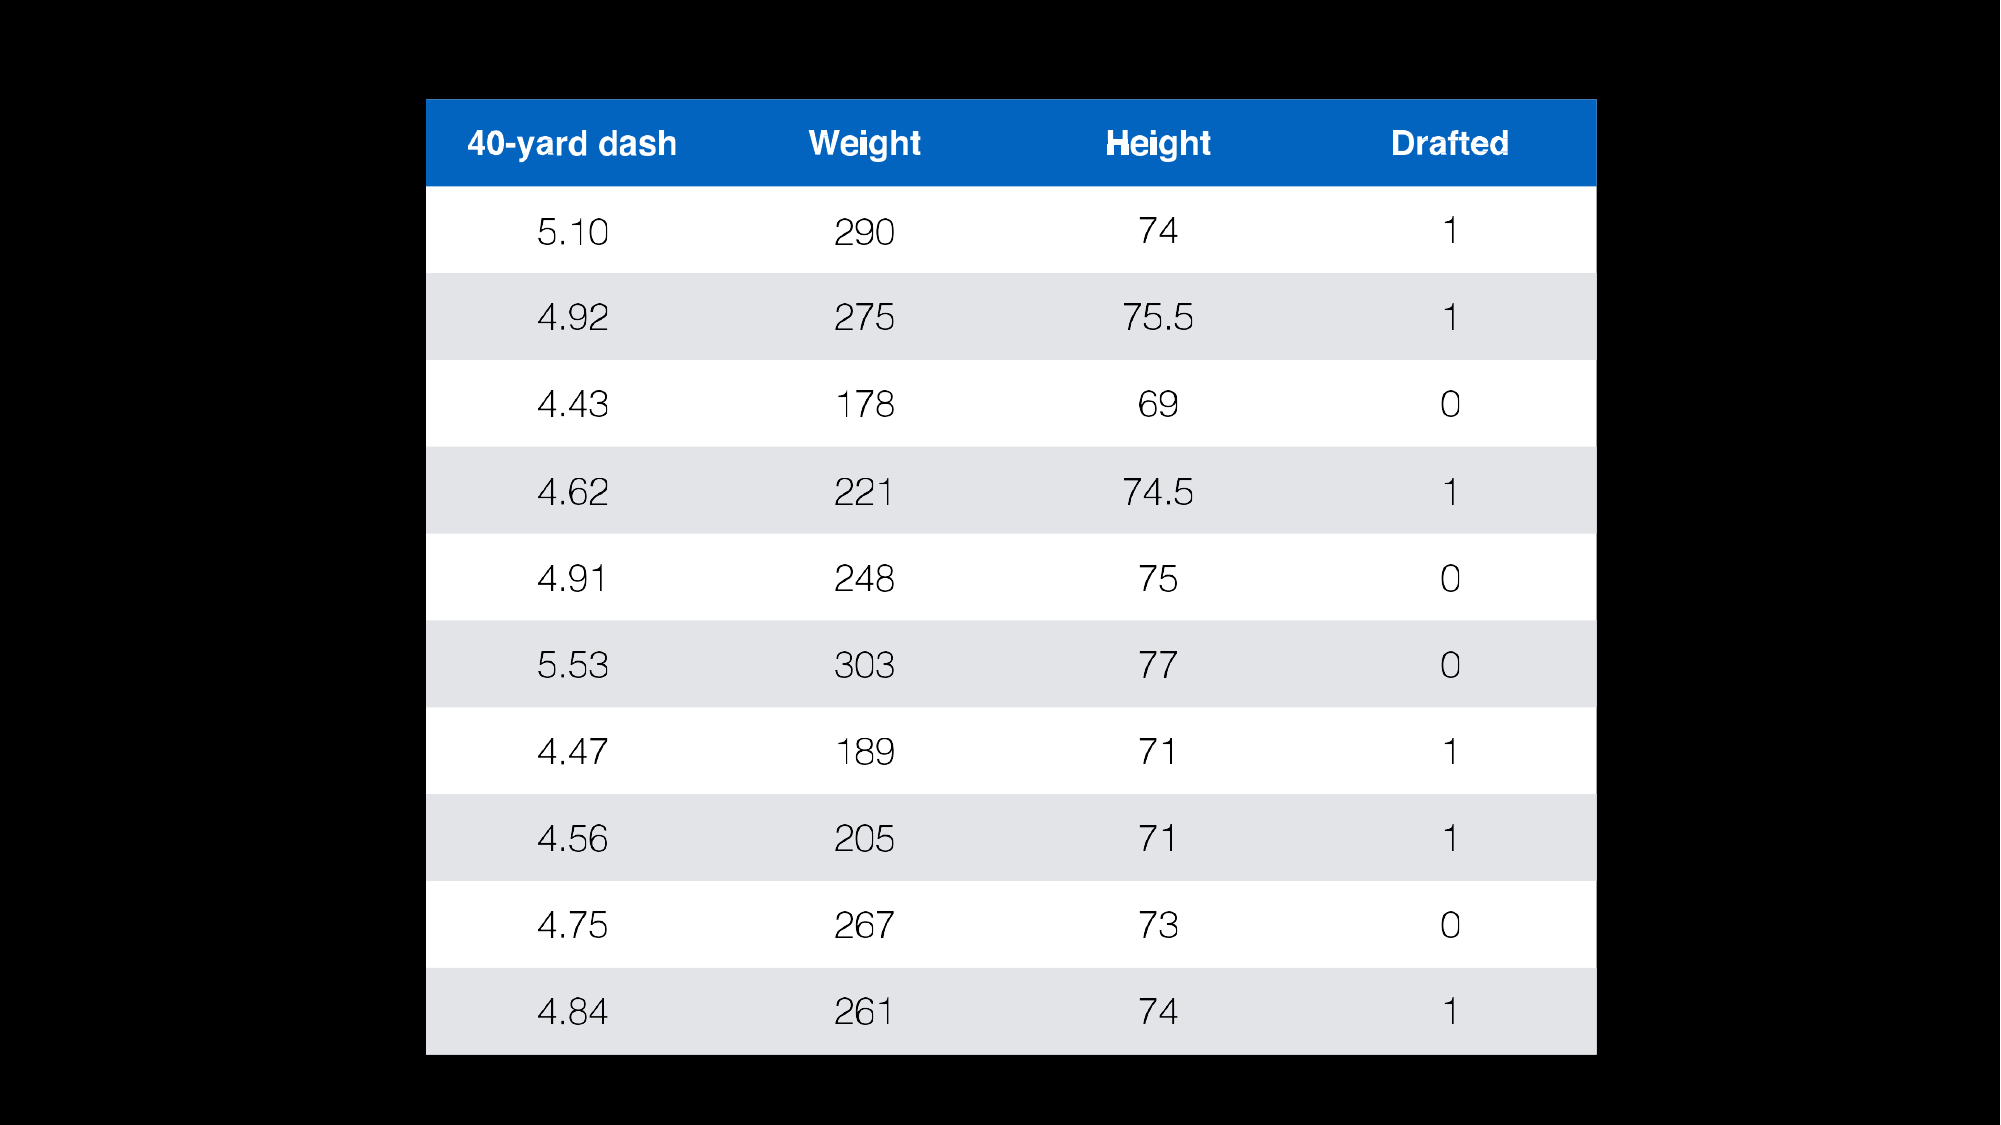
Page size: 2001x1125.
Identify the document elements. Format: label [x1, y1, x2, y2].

text_box [1139, 217, 1157, 243]
text_box [536, 136, 554, 156]
text_box [877, 911, 894, 938]
text_box [1143, 303, 1162, 330]
text_box [876, 564, 894, 592]
text_box [1441, 651, 1460, 678]
text_box [855, 997, 874, 1025]
text_box [1159, 911, 1178, 938]
text_box [569, 390, 587, 417]
text_box [589, 998, 608, 1024]
text_box [569, 651, 587, 679]
text_box [468, 130, 485, 155]
text_box [1459, 131, 1470, 155]
text_box [838, 738, 848, 765]
text_box [538, 651, 556, 679]
text_box [876, 303, 894, 330]
text_box [538, 390, 557, 417]
text_box [876, 651, 894, 678]
text_box [590, 738, 608, 765]
text_box [808, 130, 840, 155]
text_box [1162, 824, 1172, 851]
text_box [835, 651, 853, 678]
text_box [1470, 136, 1489, 156]
text_box [589, 911, 607, 938]
text_box [1174, 478, 1193, 505]
text_box [538, 303, 557, 330]
text_box [569, 564, 587, 592]
text_box [1160, 651, 1177, 678]
text_box [1490, 130, 1508, 156]
text_box [855, 218, 874, 245]
text_box [855, 565, 874, 591]
text_box [855, 738, 874, 765]
text_box [487, 130, 504, 156]
text_box [516, 136, 535, 163]
text_box [879, 997, 889, 1025]
text_box [538, 738, 557, 765]
text_box [876, 218, 894, 245]
text_box [1447, 130, 1459, 155]
text_box [1441, 564, 1460, 592]
text_box [426, 446, 1597, 534]
text_box [876, 390, 894, 417]
text_box [1444, 216, 1454, 243]
text_box [835, 218, 853, 245]
text_box [1417, 135, 1428, 155]
text_box [538, 218, 556, 245]
text_box [1444, 303, 1454, 330]
text_box [426, 99, 1597, 187]
text_box [838, 390, 848, 417]
text_box [538, 911, 557, 938]
text_box [855, 651, 874, 678]
text_box [1200, 131, 1211, 155]
text_box [538, 825, 557, 851]
text_box [1429, 136, 1447, 156]
text_box [569, 738, 587, 765]
text_box [538, 998, 557, 1024]
text_box [1124, 478, 1141, 505]
text_box [876, 738, 894, 765]
text_box [426, 967, 1597, 1055]
text_box [1139, 738, 1157, 765]
text_box [589, 218, 608, 245]
text_box [1139, 911, 1157, 938]
text_box [569, 478, 587, 505]
text_box [589, 390, 608, 417]
text_box [1159, 135, 1177, 162]
text_box [1162, 738, 1172, 765]
text_box [855, 824, 874, 852]
text_box [1143, 478, 1162, 505]
text_box [538, 478, 557, 505]
text_box [840, 135, 859, 156]
text_box [659, 130, 676, 155]
text_box [1159, 217, 1178, 243]
text_box [855, 478, 874, 505]
text_box [1444, 824, 1454, 851]
text_box [1159, 390, 1178, 417]
text_box [589, 651, 608, 678]
text_box [425, 98, 1598, 1056]
text_box [426, 620, 1597, 708]
text_box [835, 303, 853, 330]
text_box [835, 997, 853, 1025]
text_box [589, 478, 608, 505]
text_box [1444, 478, 1454, 505]
text_box [599, 130, 617, 156]
text_box [572, 218, 582, 245]
text_box [589, 303, 608, 330]
text_box [619, 135, 656, 156]
text_box [869, 135, 887, 162]
text_box [855, 911, 874, 938]
text_box [835, 478, 853, 505]
text_box [1181, 130, 1198, 155]
text_box [879, 478, 889, 505]
text_box [426, 273, 1597, 360]
text_box [1441, 911, 1460, 938]
text_box [426, 794, 1597, 881]
text_box [1444, 997, 1454, 1025]
text_box [1139, 390, 1157, 417]
text_box [856, 390, 874, 417]
text_box [1393, 130, 1414, 155]
text_box [538, 565, 557, 591]
text_box [835, 824, 853, 851]
text_box [569, 303, 587, 330]
text_box [1139, 565, 1157, 591]
text_box [569, 825, 587, 852]
text_box [1124, 303, 1141, 330]
text_box [1139, 998, 1157, 1024]
text_box [856, 303, 874, 330]
text_box [1159, 565, 1177, 592]
text_box [589, 824, 607, 852]
text_box [569, 997, 587, 1025]
text_box [1122, 130, 1128, 140]
text_box [835, 911, 853, 938]
text_box [891, 130, 908, 155]
text_box [835, 564, 853, 591]
text_box [1139, 825, 1157, 851]
text_box [876, 825, 894, 852]
text_box [1107, 130, 1114, 140]
text_box [505, 142, 516, 148]
text_box [569, 911, 587, 938]
text_box [1139, 651, 1157, 678]
text_box [1444, 738, 1454, 765]
text_box [1174, 303, 1193, 330]
text_box [1130, 135, 1149, 156]
text_box [1441, 390, 1460, 417]
text_box [1159, 998, 1178, 1024]
text_box [592, 564, 602, 591]
text_box [556, 130, 587, 156]
text_box [910, 131, 921, 155]
